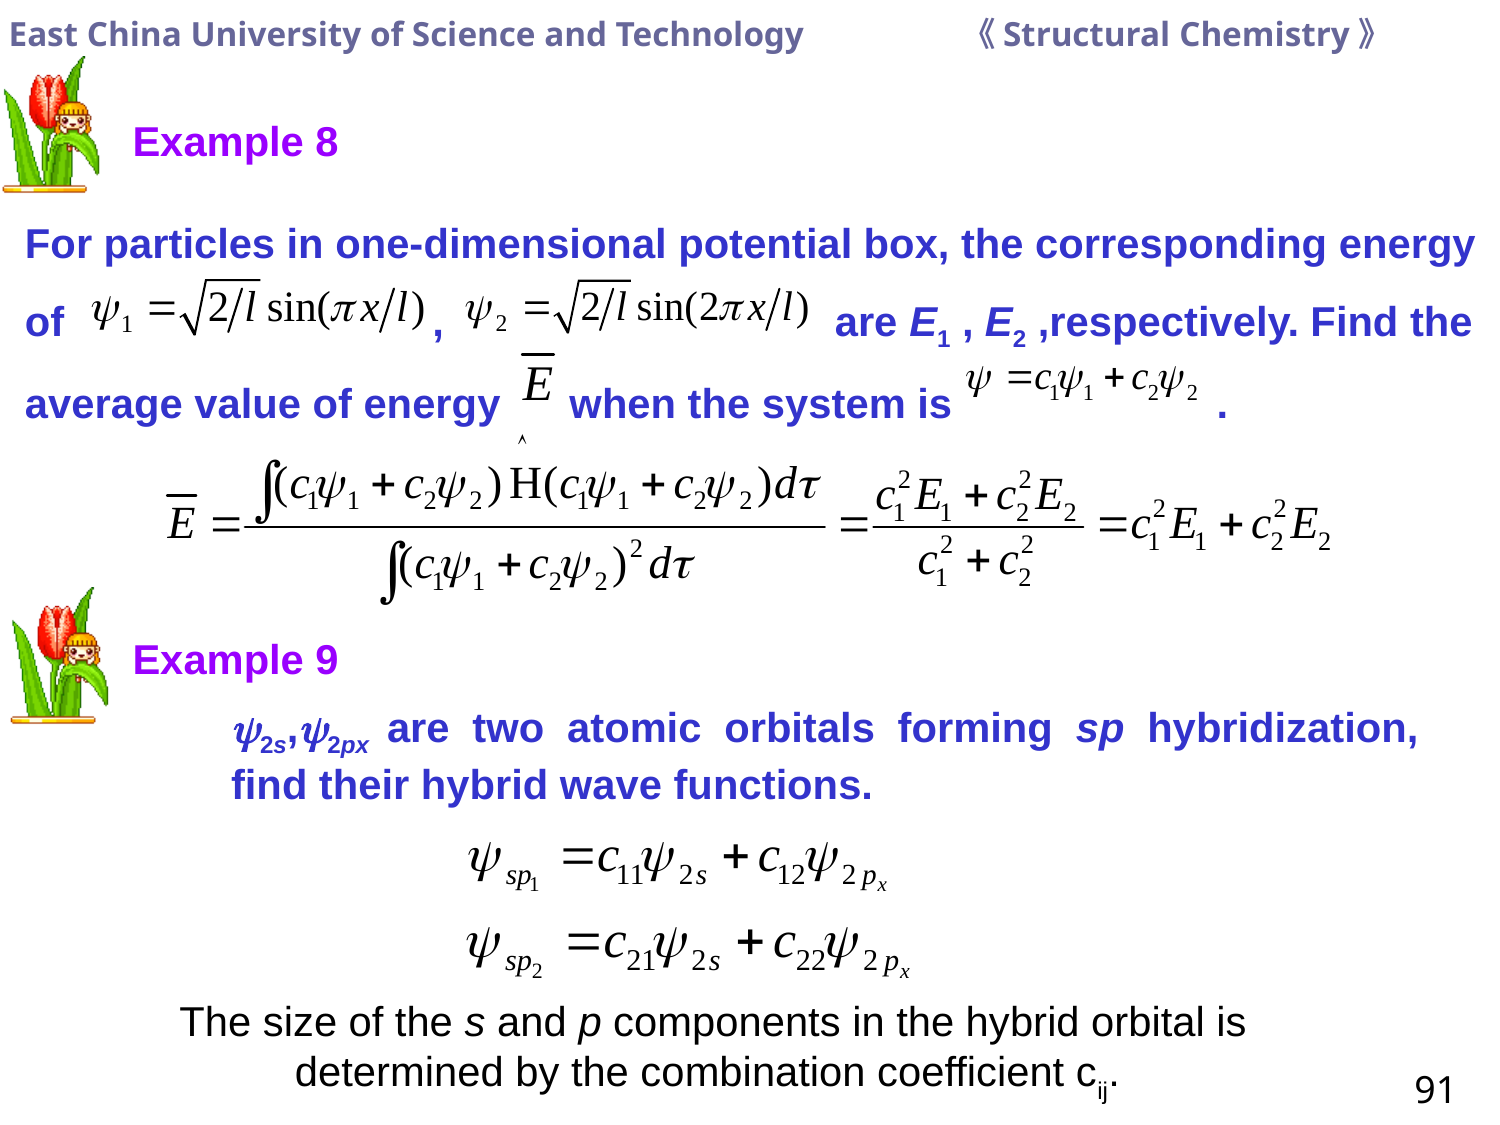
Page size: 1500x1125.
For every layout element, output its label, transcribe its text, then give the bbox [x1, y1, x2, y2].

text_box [159, 426, 1341, 612]
text_box 2s,2px are two atomic orbitals forming sp hybridization, find their hybrid wave functions. [216, 693, 1434, 816]
text_box Example 9 [131, 625, 354, 691]
picture [0, 56, 118, 198]
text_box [464, 820, 902, 901]
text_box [461, 904, 924, 988]
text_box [461, 271, 817, 342]
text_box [962, 349, 1205, 411]
text_box Example 8 [123, 107, 354, 173]
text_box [513, 351, 564, 409]
text_box For particles in one-dimensional potential box, the corresponding energy of , are E1 , E2 ,respectively. Find the average value of energy when the system is . [10, 184, 1500, 435]
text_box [88, 270, 432, 344]
picture [0, 587, 126, 729]
text_box The size of the s and p components in the hybrid orbital is determined by the combination coefficient cij. [116, 987, 1310, 1112]
